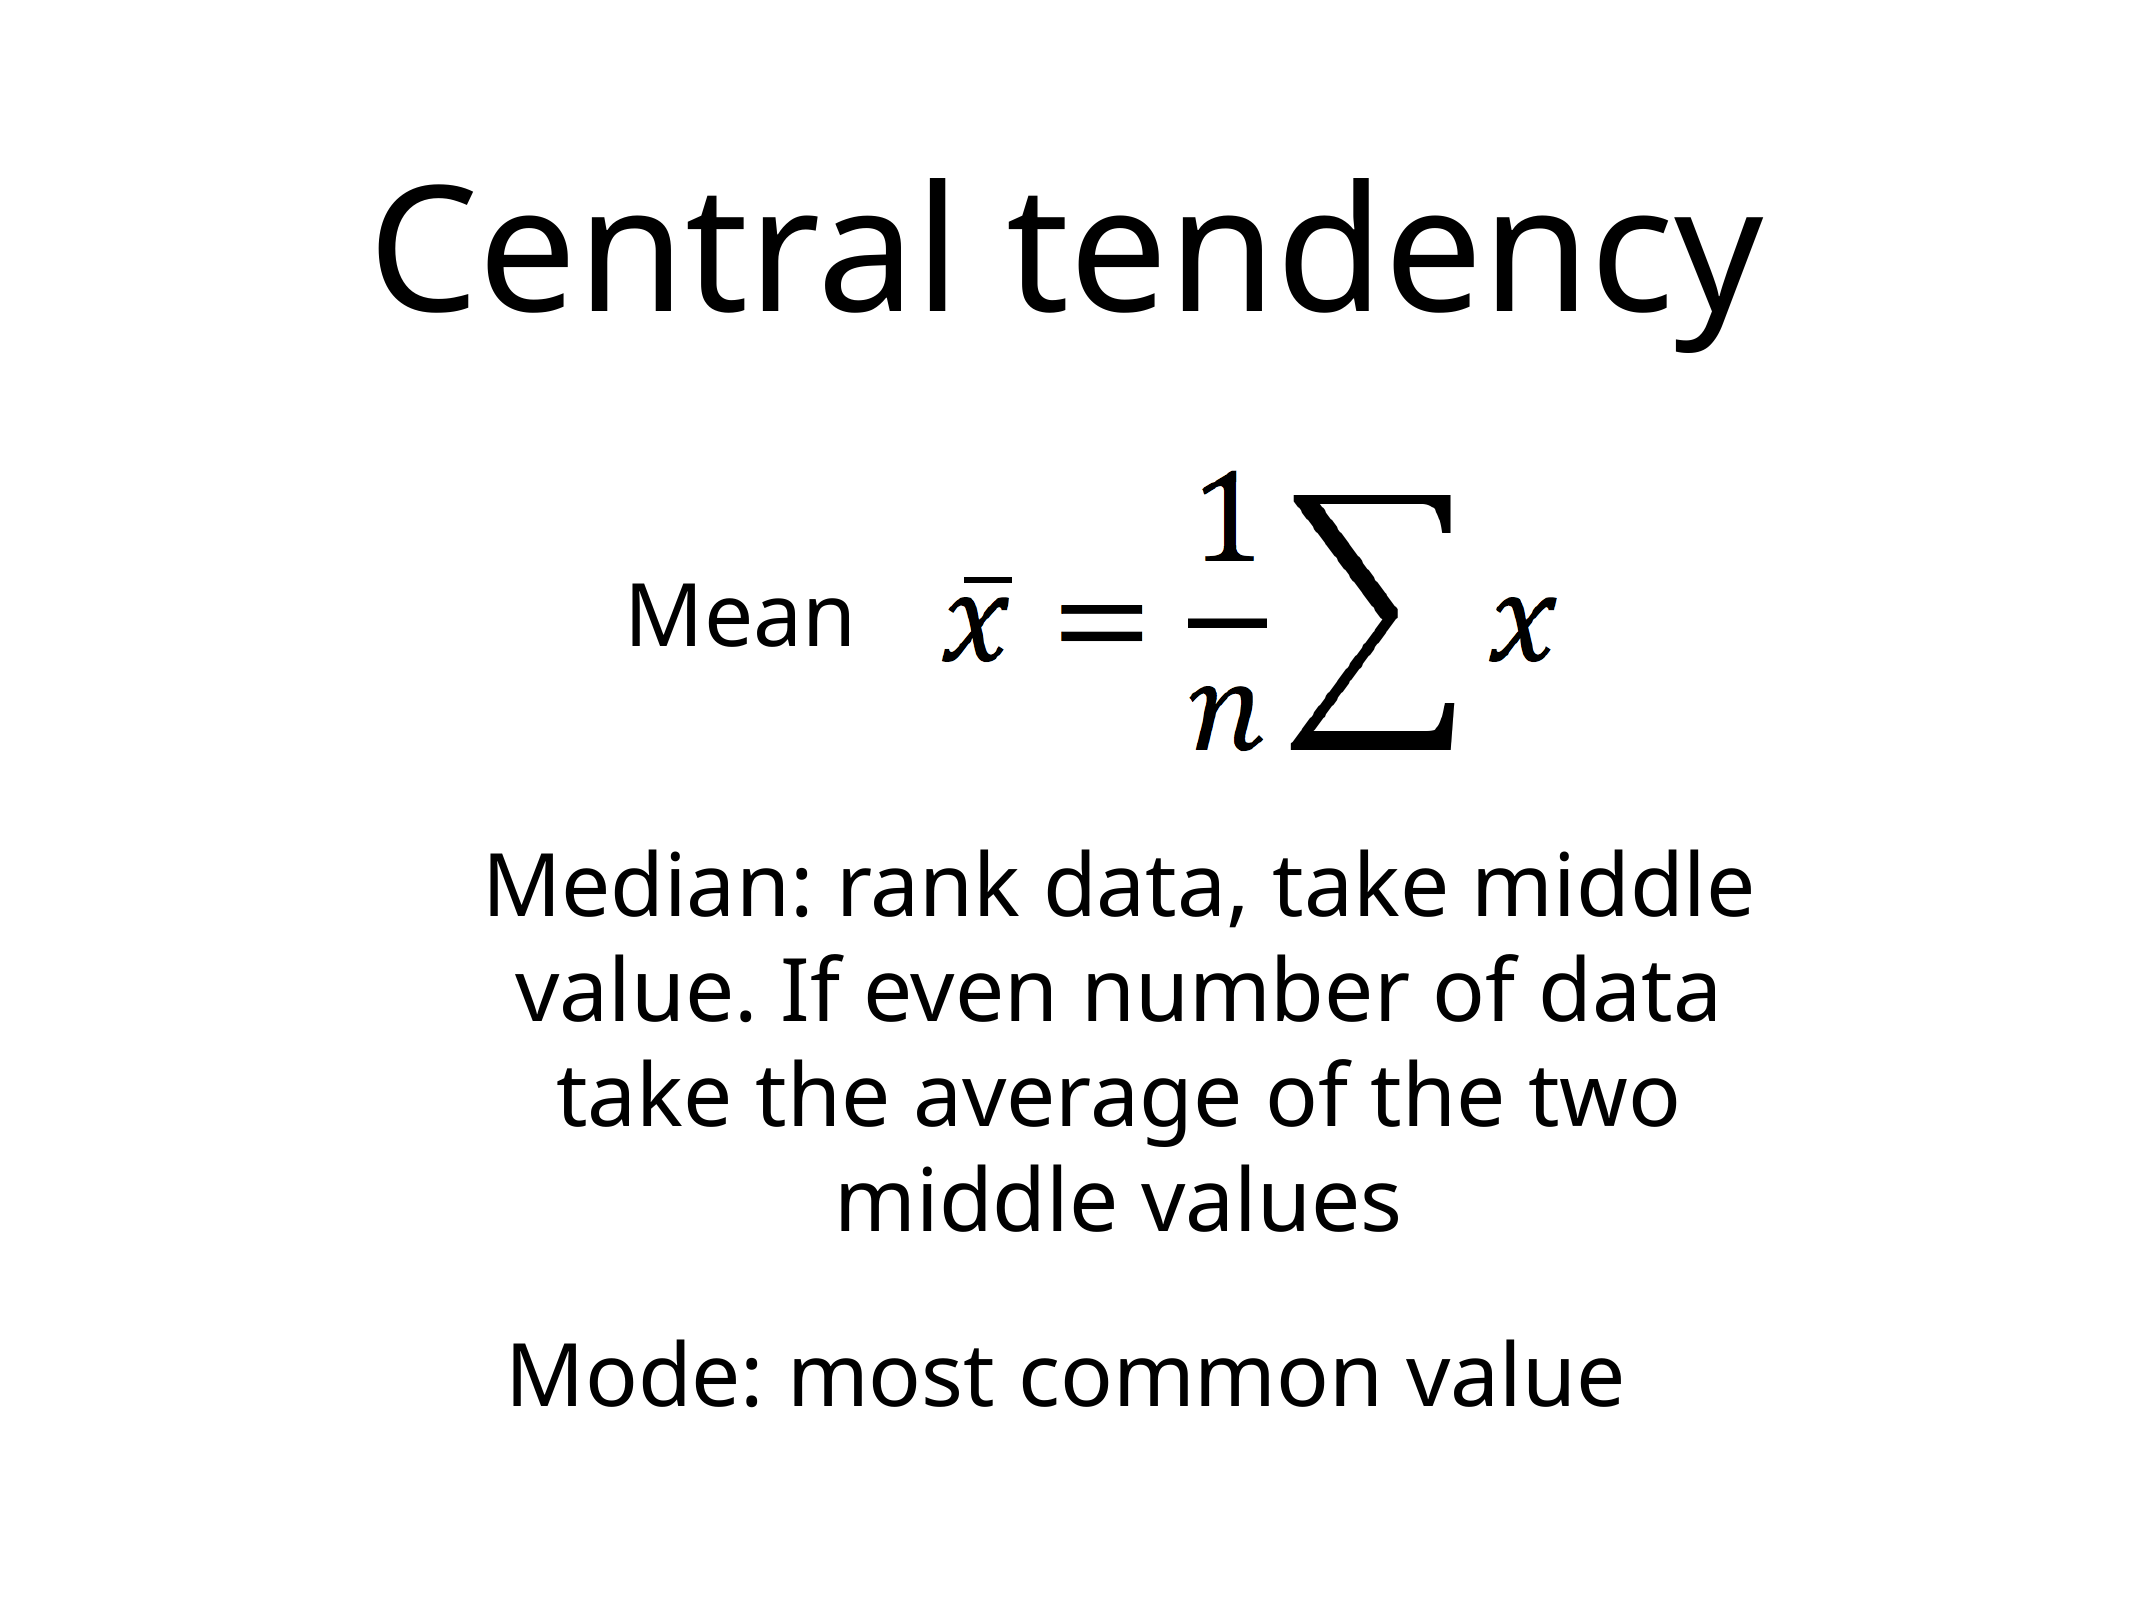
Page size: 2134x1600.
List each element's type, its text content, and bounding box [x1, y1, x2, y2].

text_box Mode: most common value [497, 1311, 1635, 1433]
title Central tendency [207, 41, 1926, 443]
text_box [635, 433, 1594, 792]
text_box Median: rank data, take middle value. If even number of data take the average of the two middle values [427, 820, 1811, 1257]
